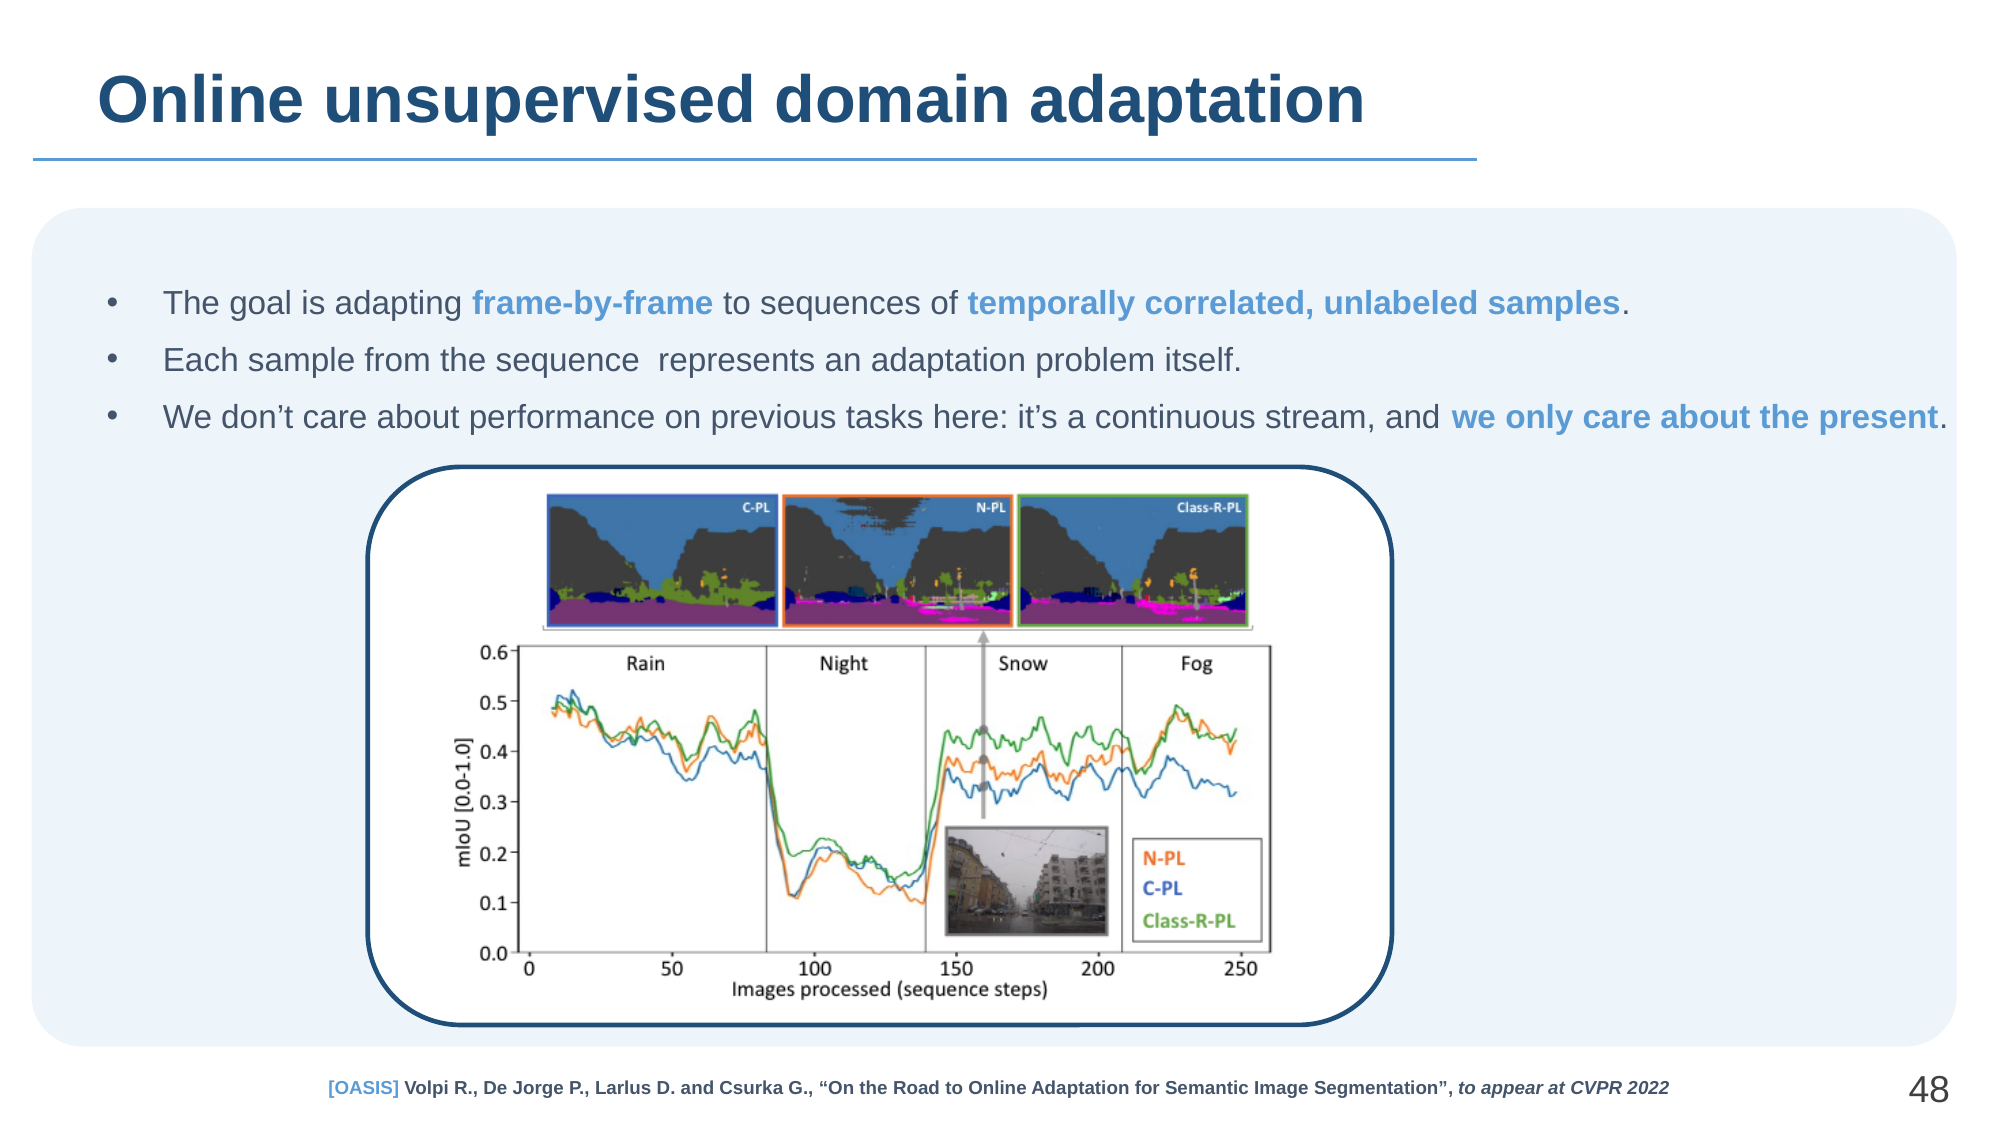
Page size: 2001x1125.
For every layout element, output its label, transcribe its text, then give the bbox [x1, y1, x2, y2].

text_box [366, 465, 1394, 1026]
text_box [66, 253, 1958, 1012]
slide_number 48 [1893, 1057, 1974, 1094]
picture [448, 481, 1278, 1007]
title Online unsupervised domain adaptation [82, 58, 1808, 169]
text_box [OASIS] Volpi R., De Jorge P., Larlus D. and Csurka G., “On the Road to Online Adaptation for Semantic Image Segmentation”, to appear at CVPR 2022 [313, 1068, 1685, 1106]
